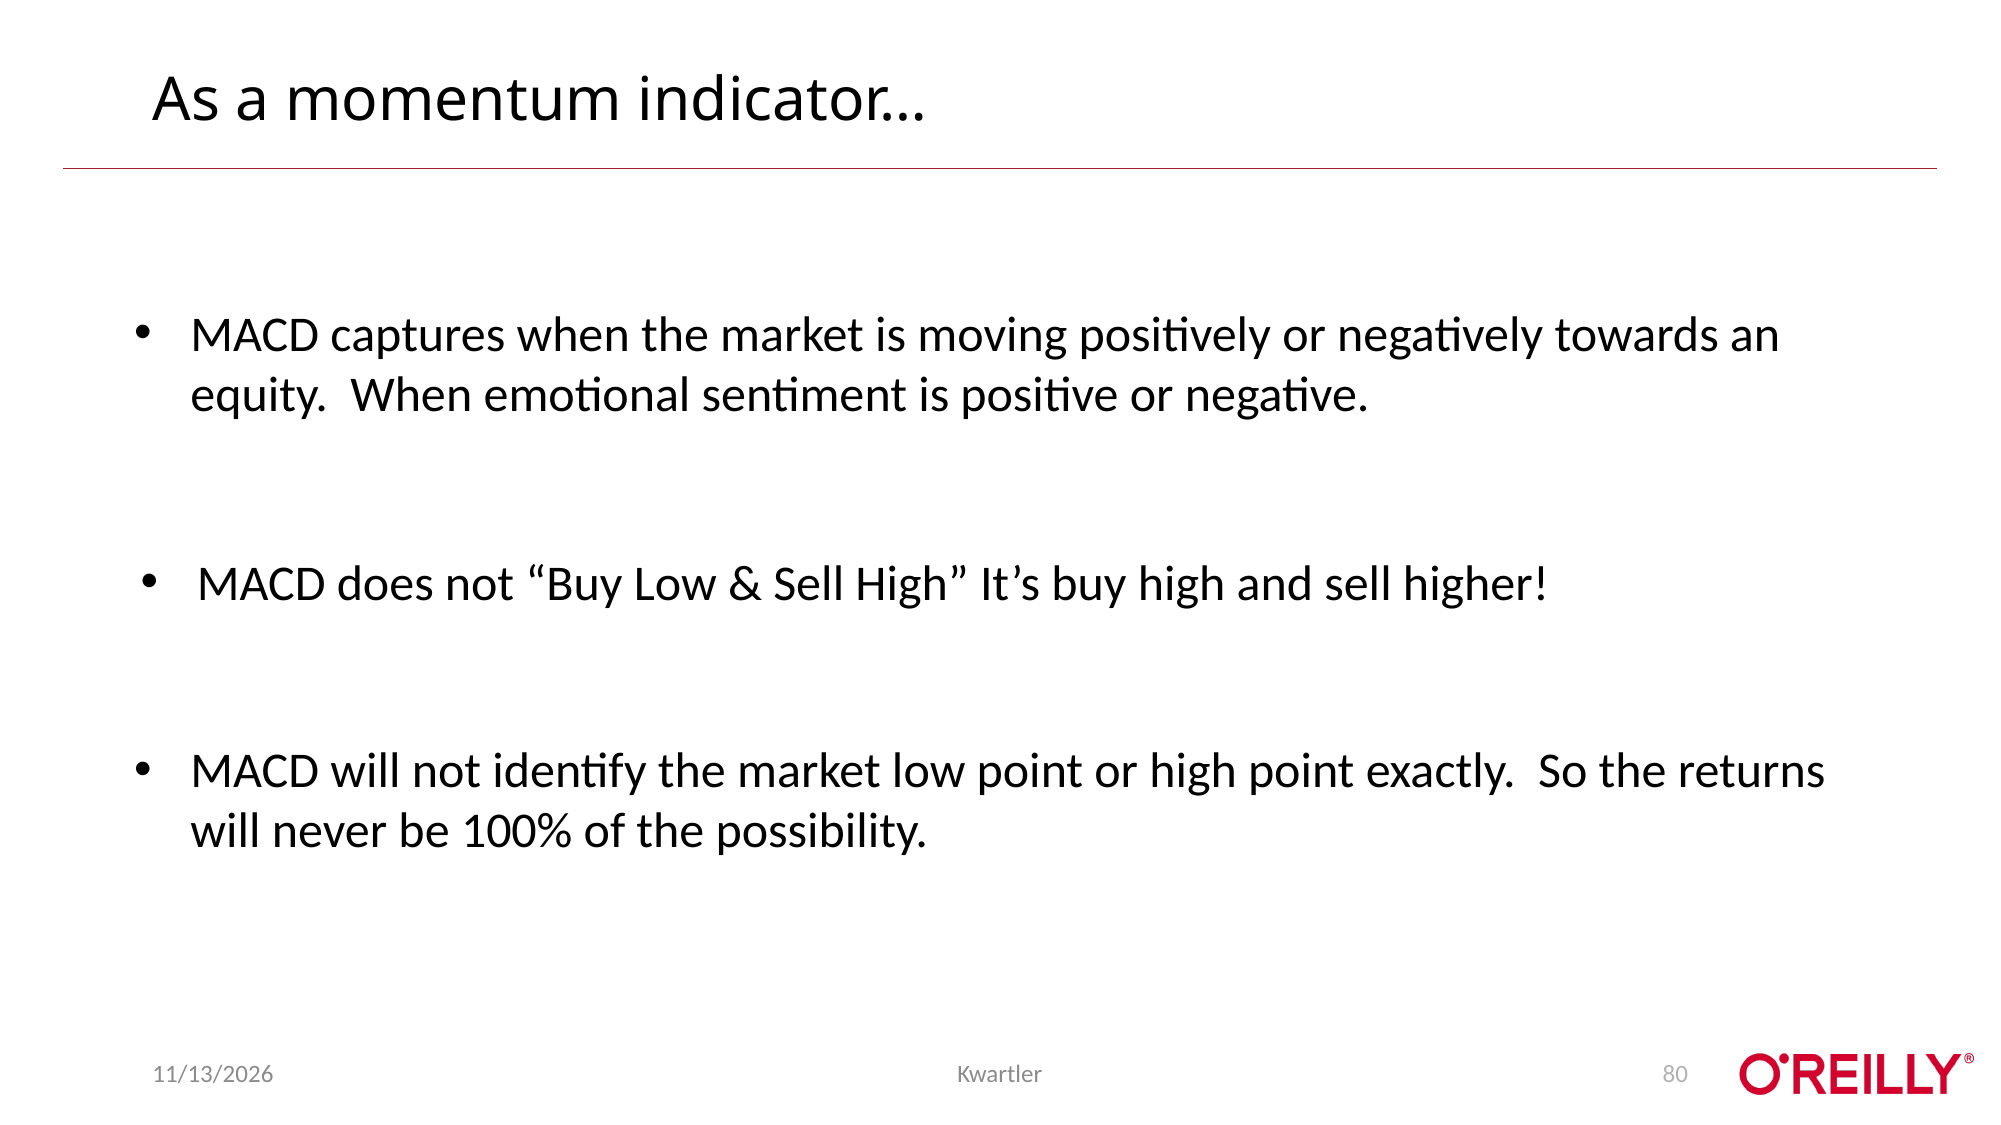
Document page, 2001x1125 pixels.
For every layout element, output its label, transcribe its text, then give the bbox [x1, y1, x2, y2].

picture [1737, 1050, 1975, 1096]
footer Kwartler [662, 1042, 1338, 1103]
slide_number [137, 1042, 588, 1103]
text_box MACD does not “Buy Low & Sell High” It’s buy high and sell higher! [125, 542, 1565, 618]
title As a momentum indicator… [137, 59, 1863, 142]
text_box MACD will not identify the market low point or high point exactly. So the returns will never be 100% of the possibility. [119, 730, 1909, 866]
slide_number 80 [1375, 1042, 1704, 1103]
text_box MACD captures when the market is moving positively or negatively towards an equity. When emotional sentiment is positive or negative. [119, 294, 1867, 430]
